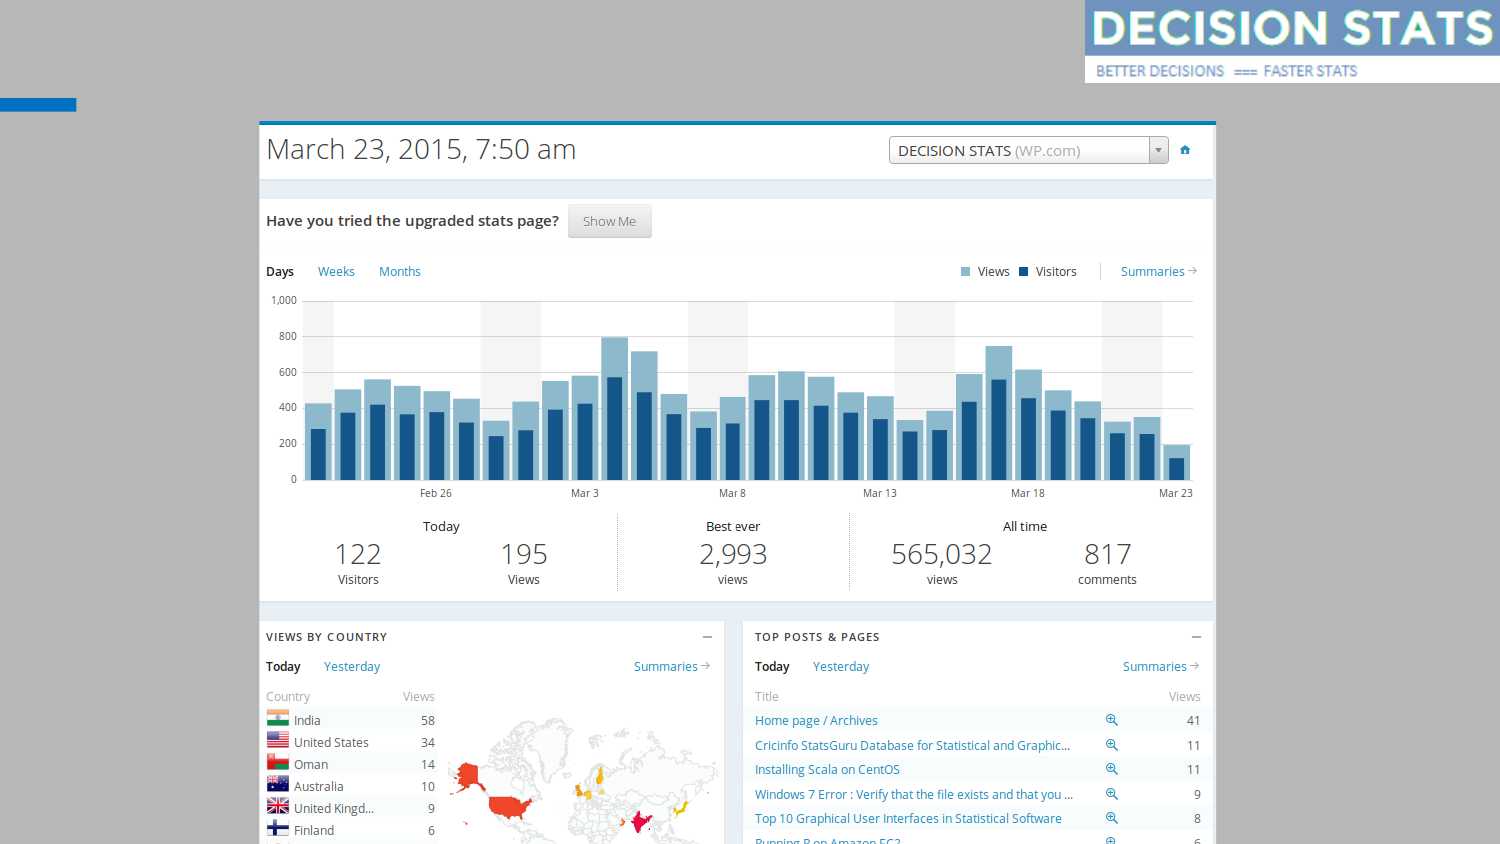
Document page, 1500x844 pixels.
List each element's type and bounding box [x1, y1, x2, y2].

picture [1085, 0, 1500, 83]
picture [259, 126, 1217, 844]
